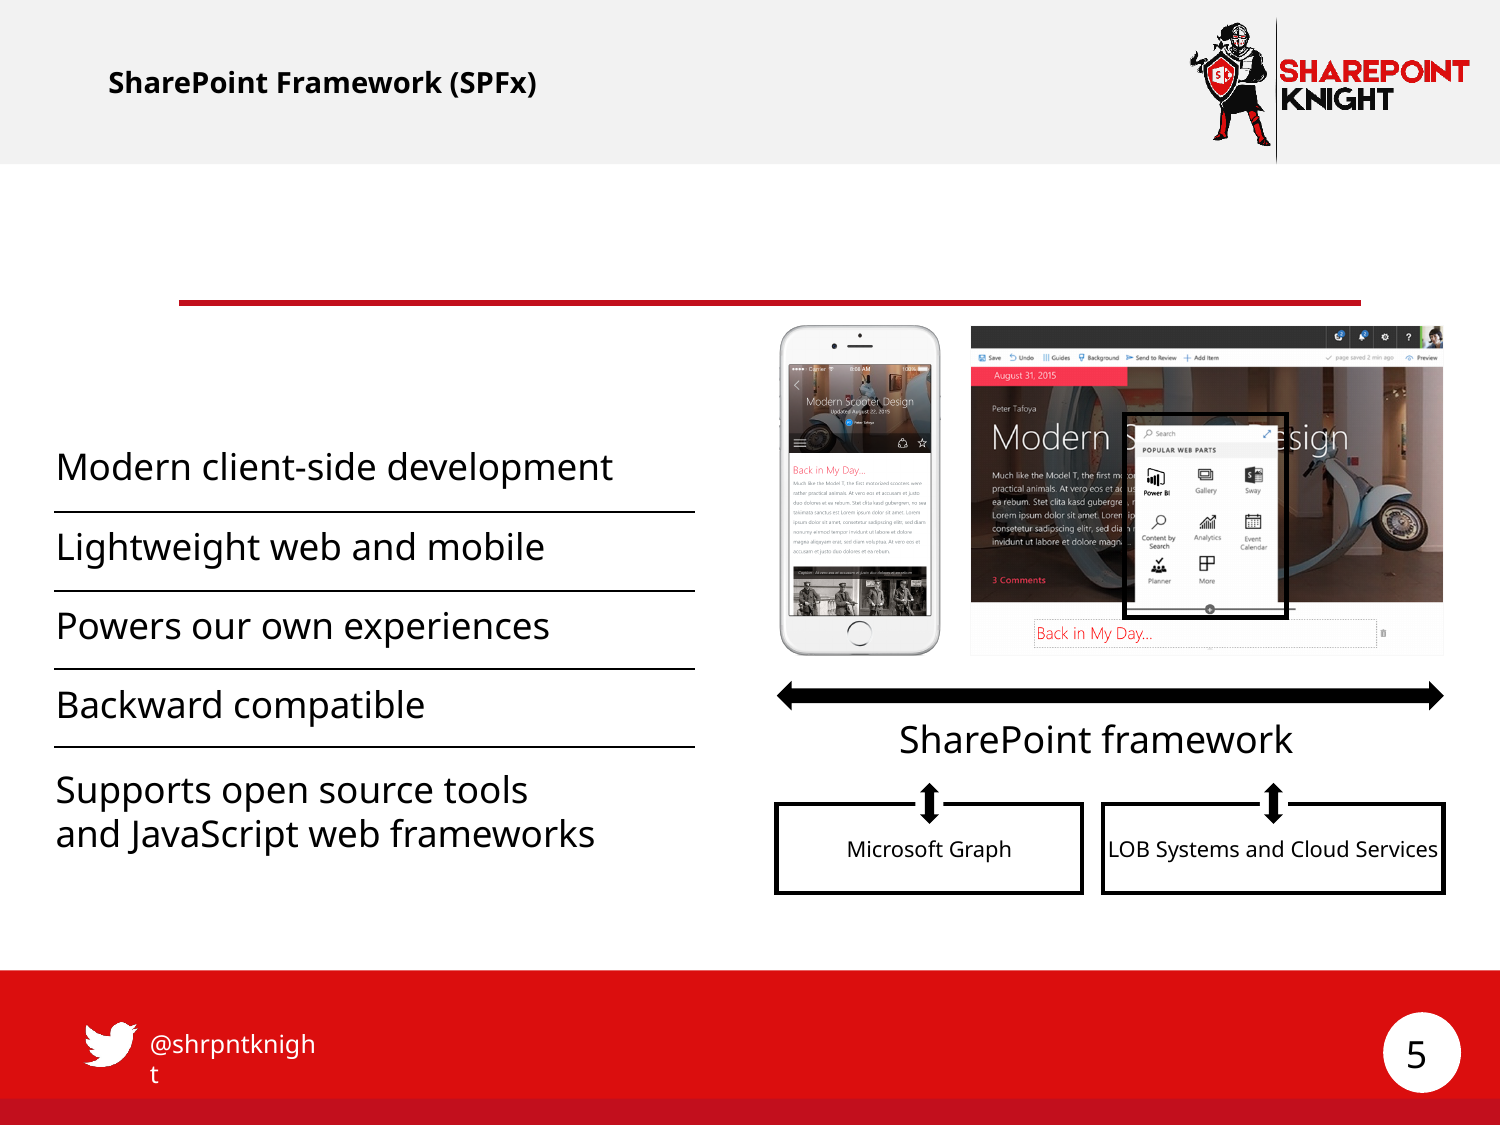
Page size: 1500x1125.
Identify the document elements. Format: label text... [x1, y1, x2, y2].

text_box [33, 437, 695, 871]
title SharePoint Framework (SPFx) [93, 40, 1153, 129]
text_box 5 [1378, 1012, 1463, 1093]
picture [83, 1022, 138, 1067]
picture [1170, 0, 1483, 165]
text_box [776, 325, 1444, 894]
